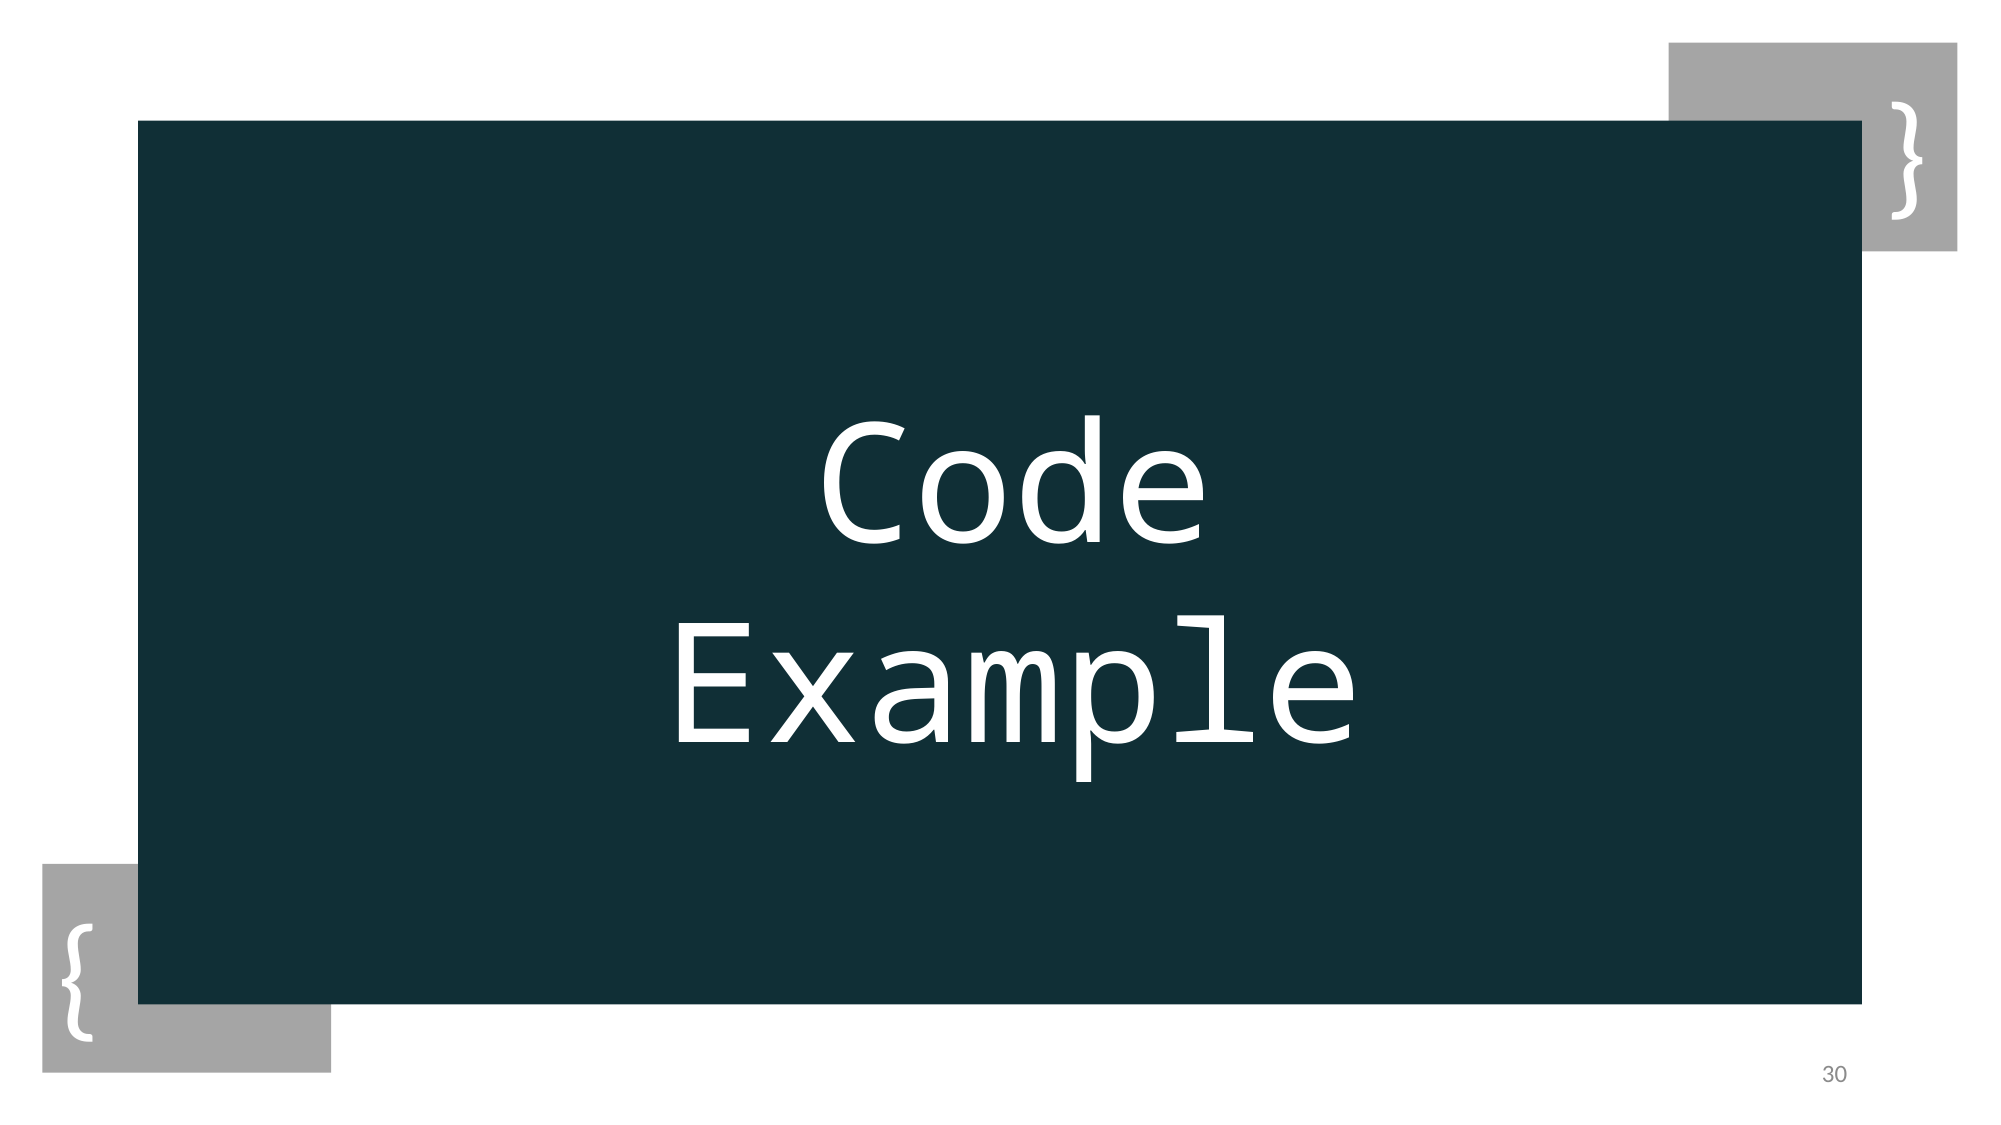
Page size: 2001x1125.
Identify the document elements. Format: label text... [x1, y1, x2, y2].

text_box Code Example [409, 368, 1617, 783]
slide_number 30 [1412, 1042, 1863, 1103]
text_box { [41, 863, 332, 1074]
text_box [137, 120, 1863, 1005]
text_box } [1668, 41, 1958, 252]
